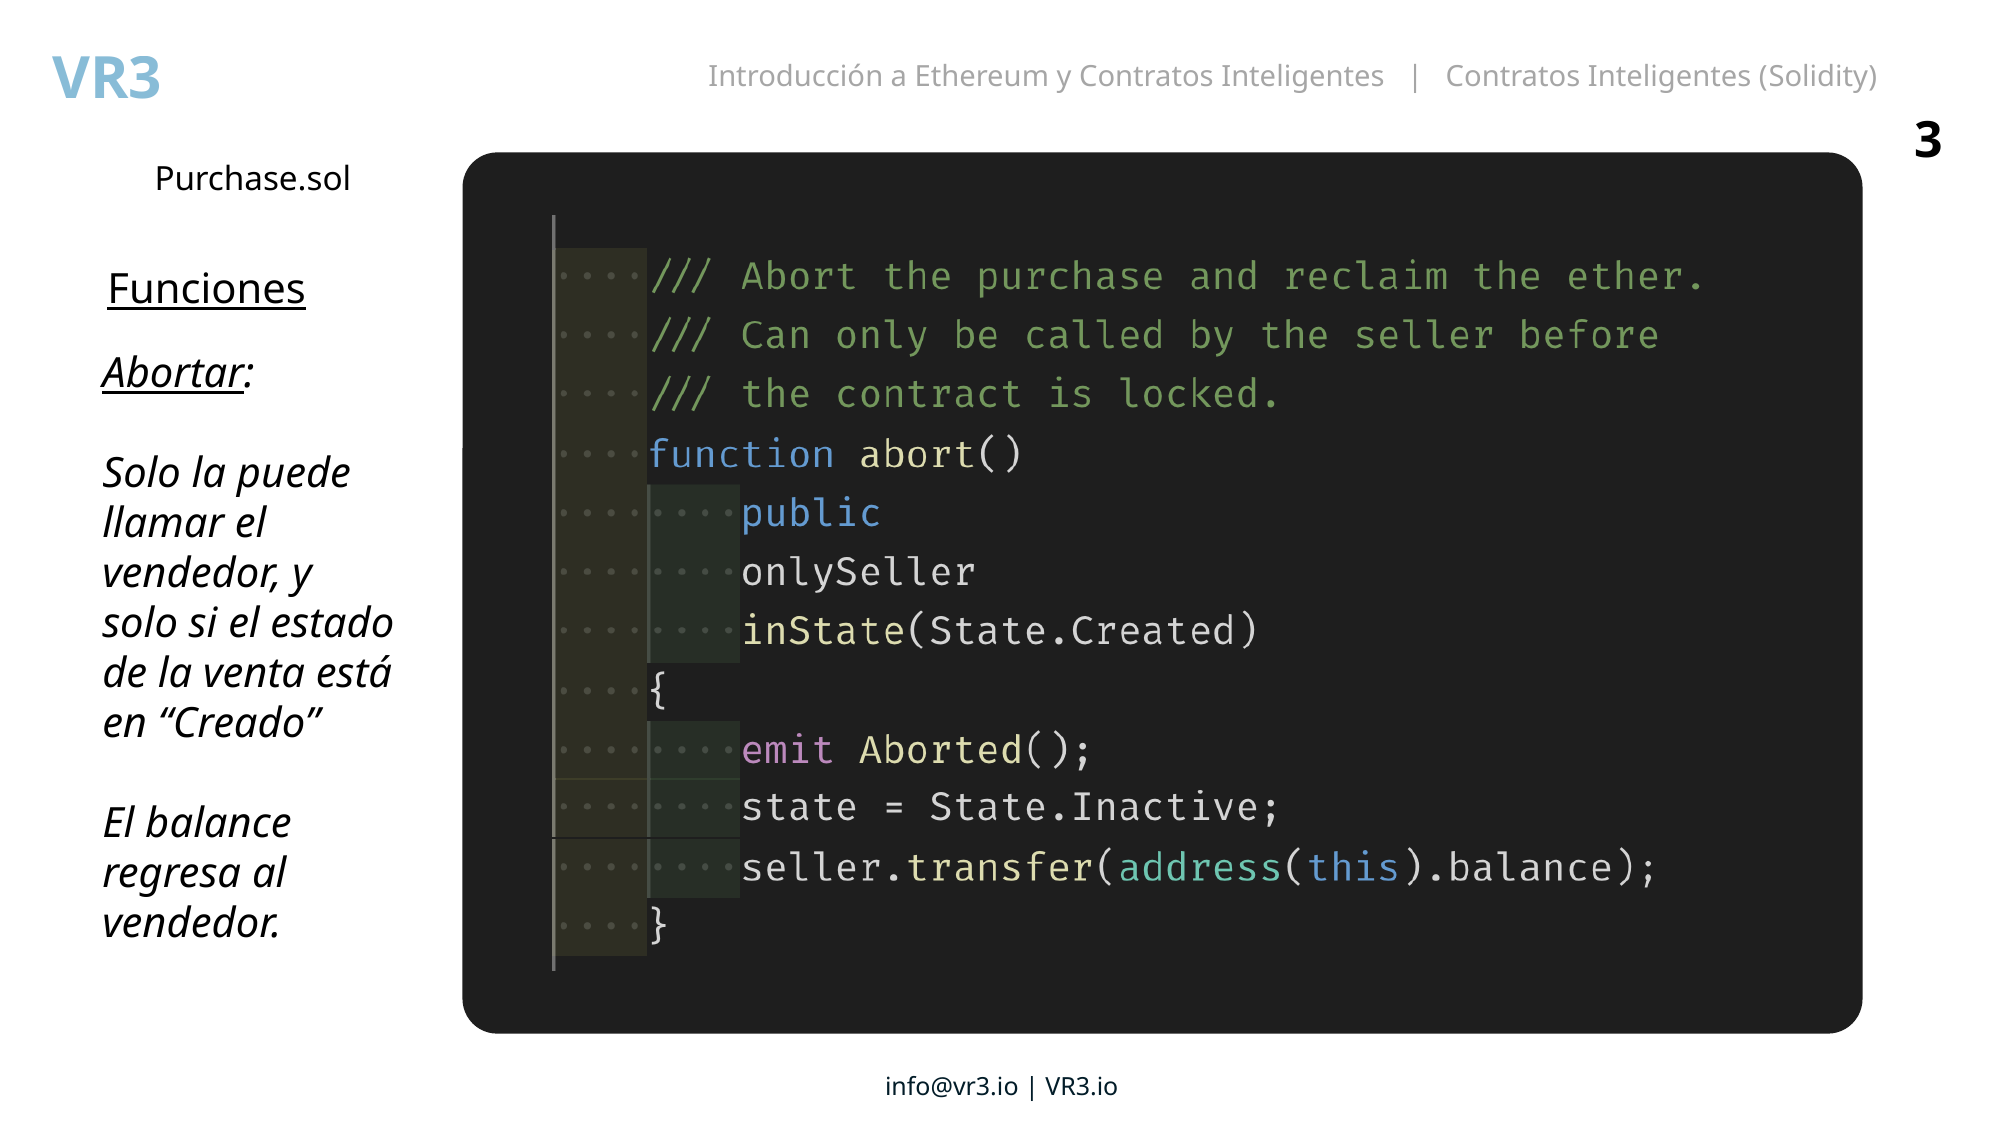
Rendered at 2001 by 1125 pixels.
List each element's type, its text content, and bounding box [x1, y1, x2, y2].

text_box [460, 150, 1865, 1036]
text_box Purchase.sol [139, 149, 367, 205]
text_box Funciones [92, 254, 321, 319]
text_box Introducción a Ethereum y Contratos Inteligentes | Contratos Inteligentes (Solidity) [693, 49, 1893, 100]
text_box 3 [1900, 99, 1959, 175]
picture [524, 214, 1738, 972]
text_box Abortar: Solo la puede llamar el vendedor, y solo si el estado de la venta está en “Creado” El balance regresa al vendedor. [87, 338, 411, 954]
